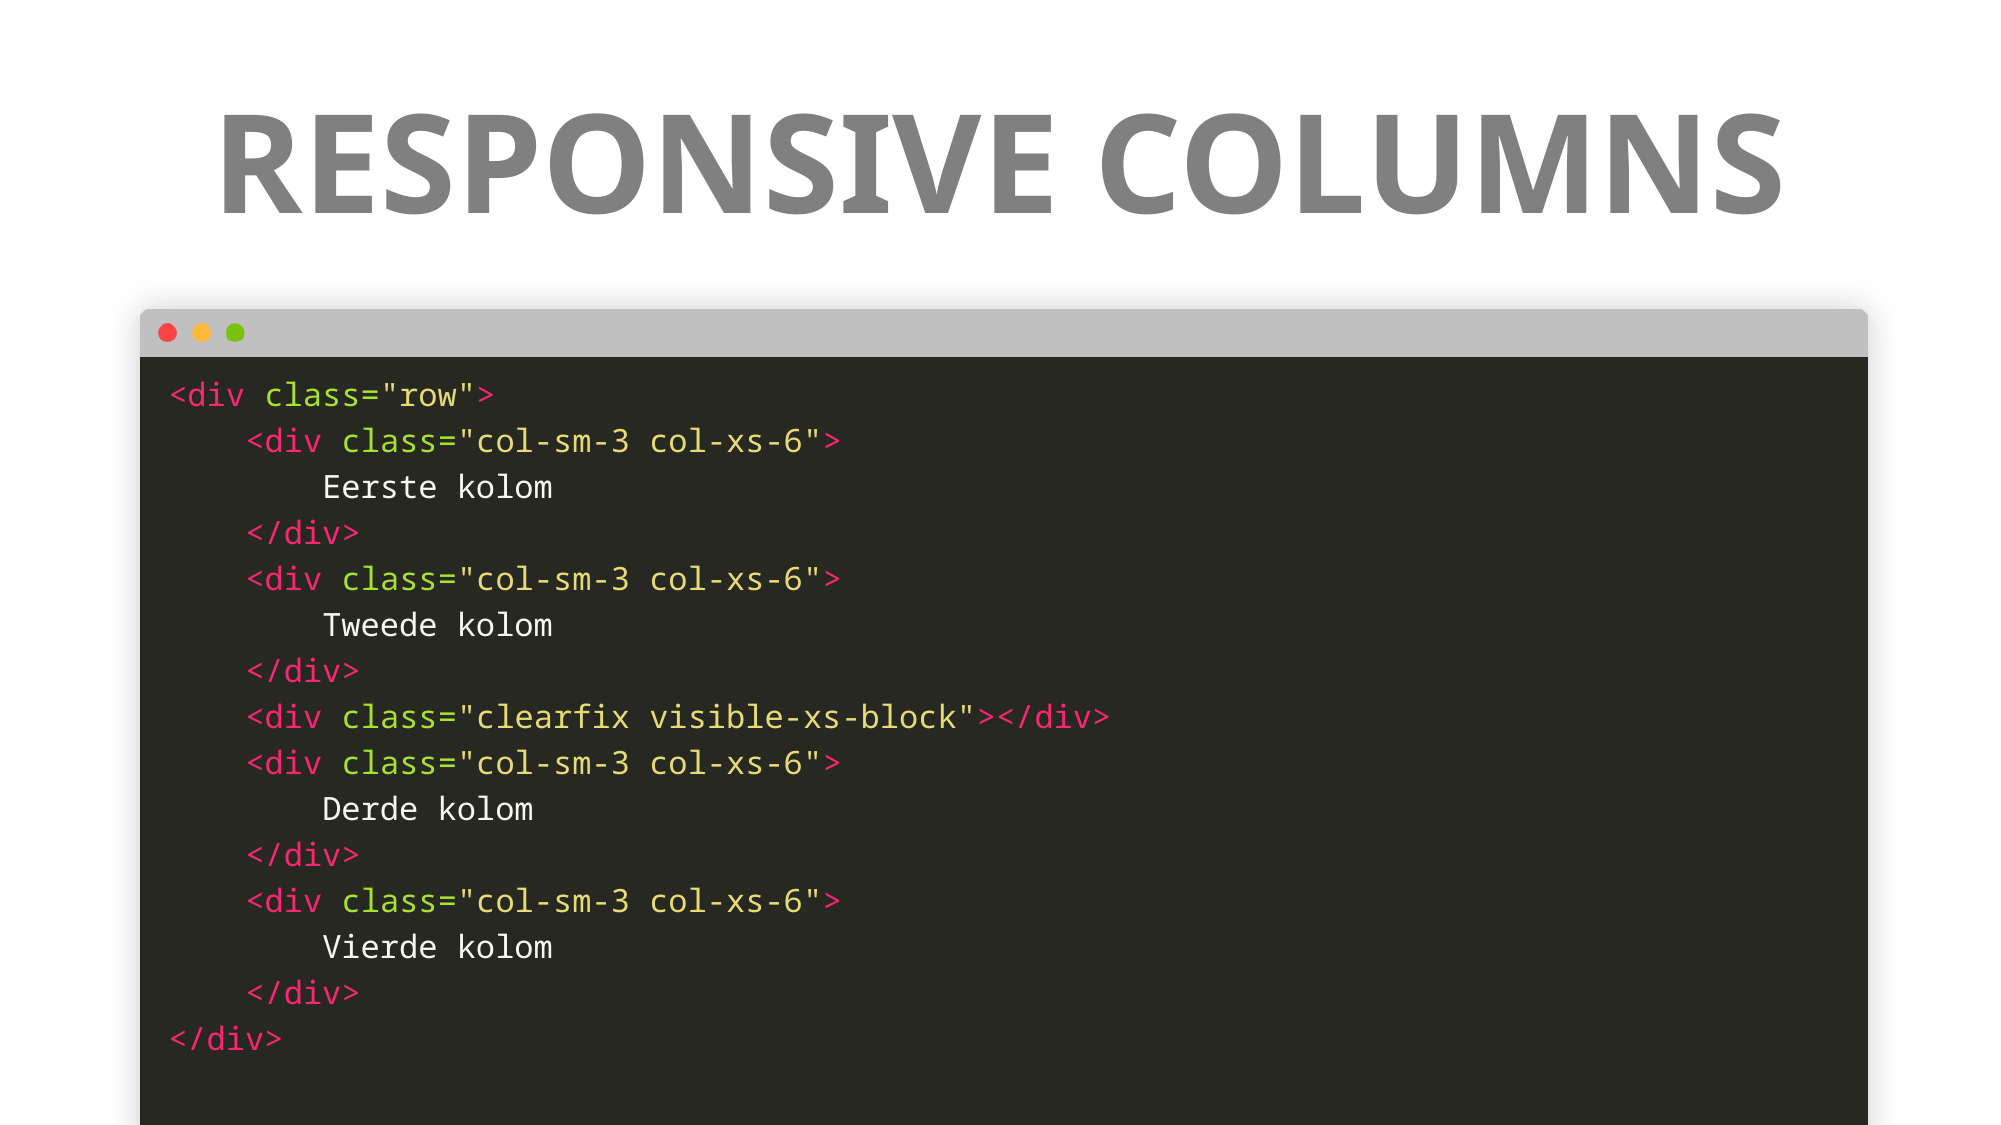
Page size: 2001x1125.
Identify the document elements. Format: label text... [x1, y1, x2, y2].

picture [108, 277, 1899, 1125]
list <div class="row"> <div class="col-sm-3 col-xs-6"> Eerste kolom </div> <div class="col-sm-3 col-xs-6"> Tweede kolom </div> <div class="clearfix visible-xs-block"></div> <div class="col-sm-3 col-xs-6"> Derde kolom </div> <div class="col-sm-3 col-xs-6"> Vierde kolom </div> </div> [153, 371, 1852, 1067]
title RESPONSIVE COLUMNS [137, 59, 1863, 278]
